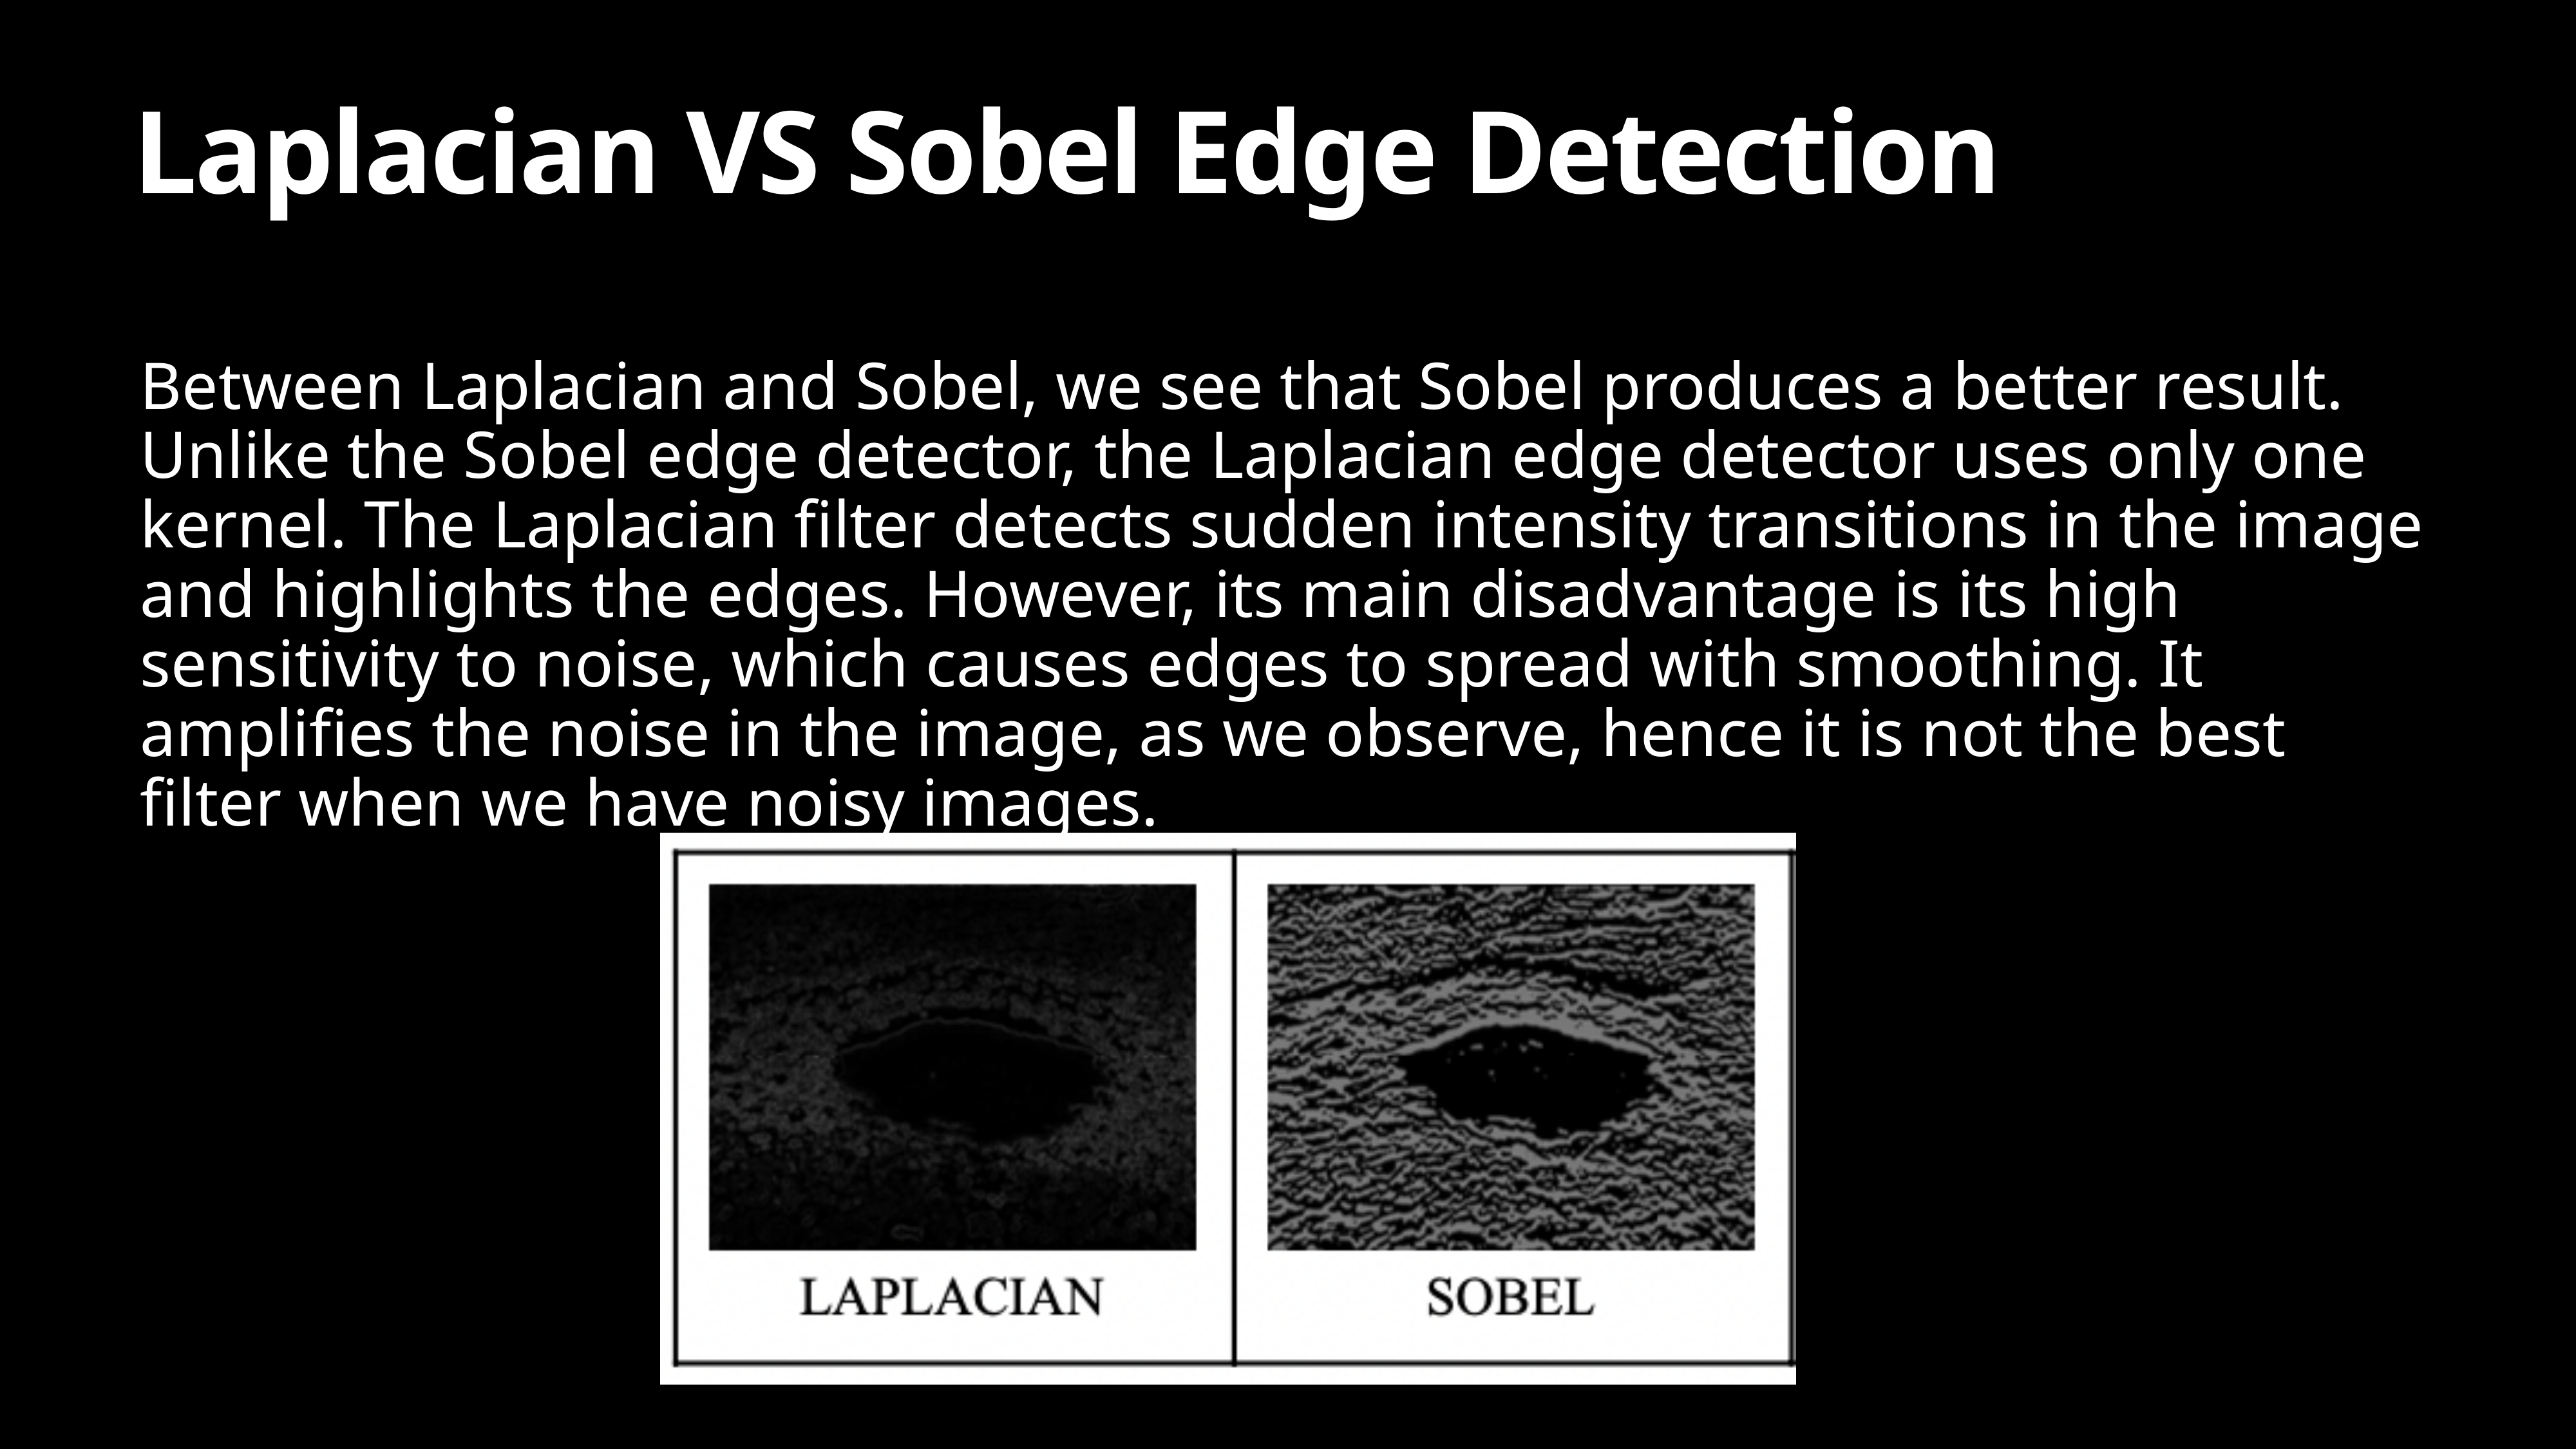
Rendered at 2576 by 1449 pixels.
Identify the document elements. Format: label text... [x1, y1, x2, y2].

list Between Laplacian and Sobel, we see that Sobel produces a better result. Unlike the Sobel edge detector, the Laplacian edge detector uses only one kernel. The Laplacian filter detects sudden intensity transitions in the image and highlights the edges. However, its main disadvantage is its high sensitivity to noise, which causes edges to spread with smoothing. It amplifies the noise in the image, as we observe, hence it is not the best filter when we have noisy images. [134, 347, 2442, 892]
title Laplacian VS Sobel Edge Detection [127, 100, 2449, 252]
picture [659, 833, 1797, 1385]
